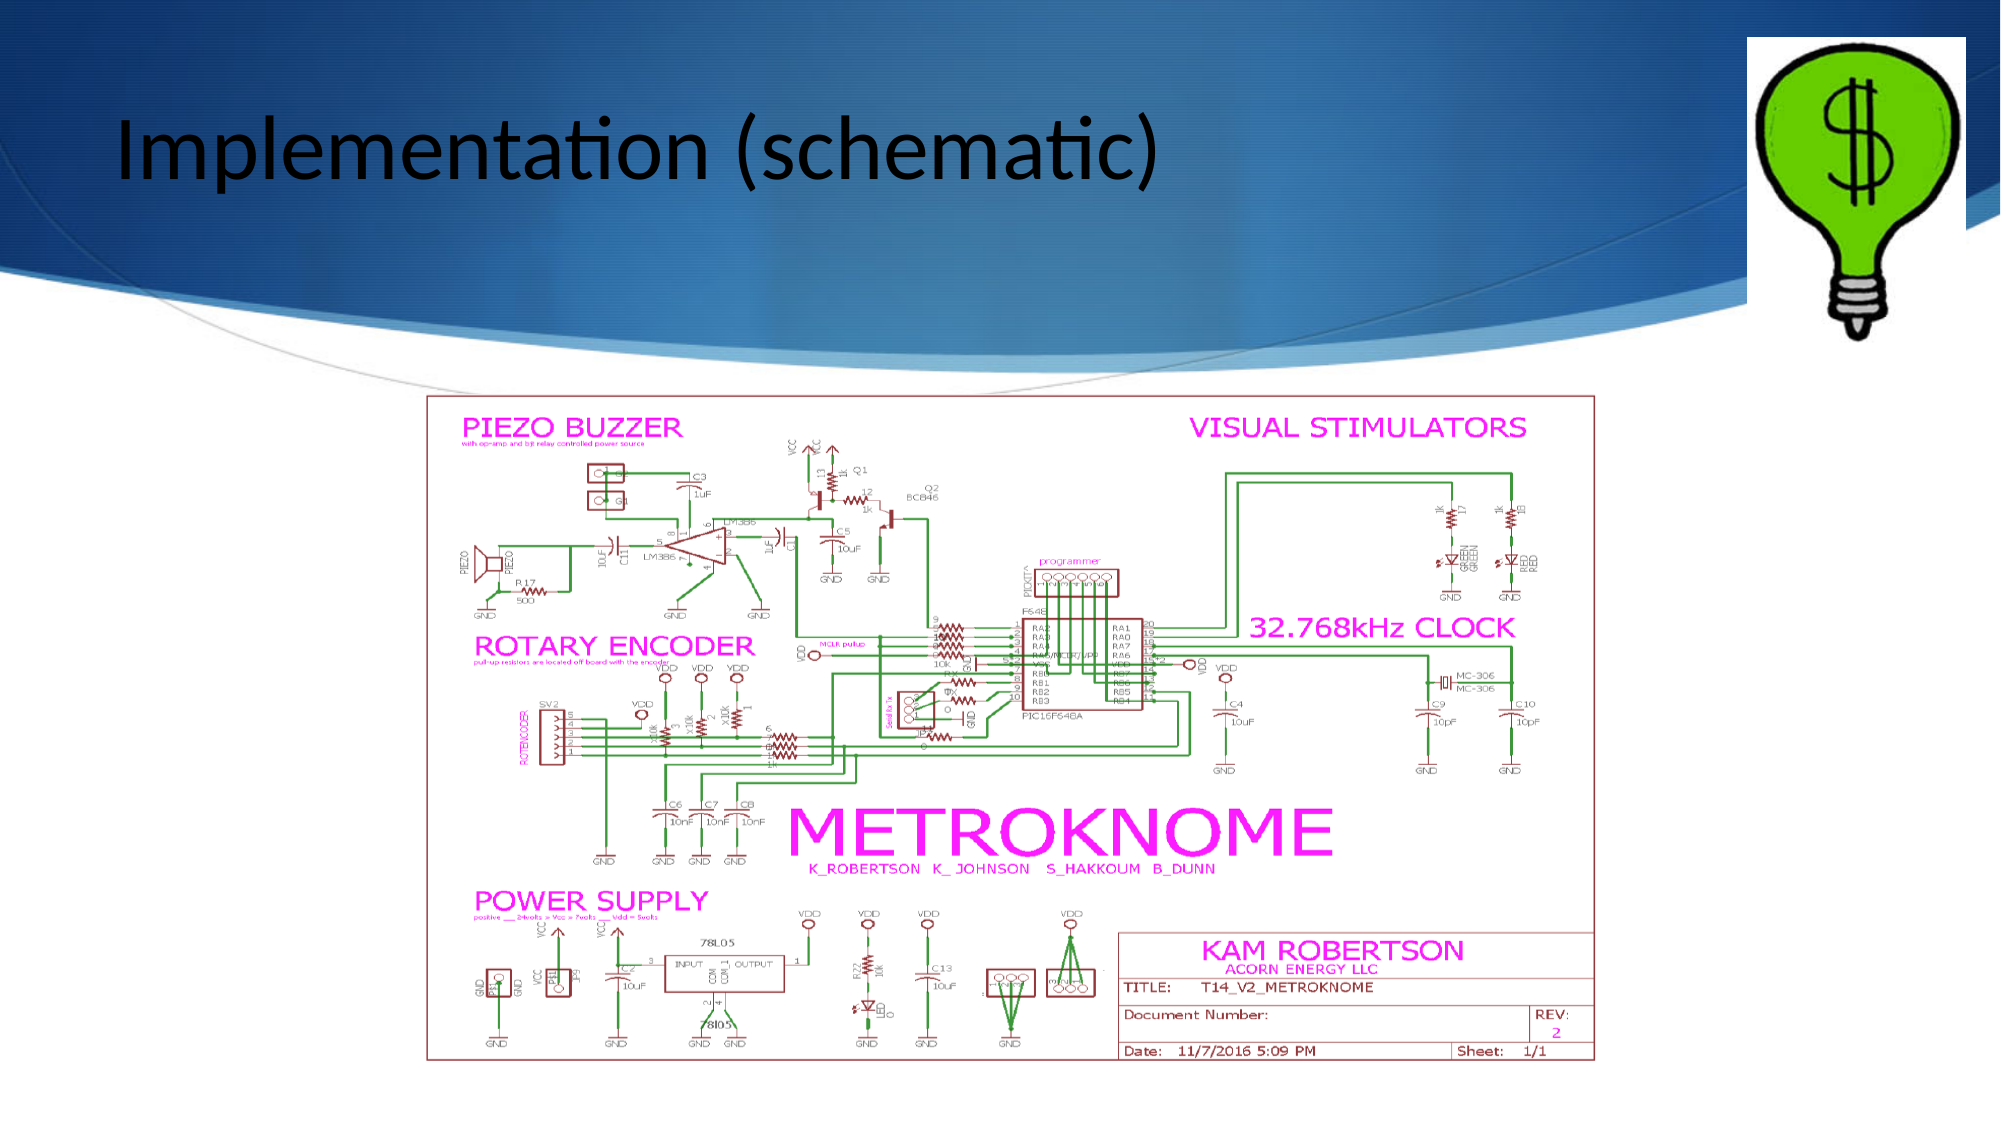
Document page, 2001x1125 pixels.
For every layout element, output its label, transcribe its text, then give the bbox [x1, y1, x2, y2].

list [19, 392, 2000, 1063]
title Implementation (schematic) [99, 56, 1724, 245]
picture [0, 0, 2001, 1125]
